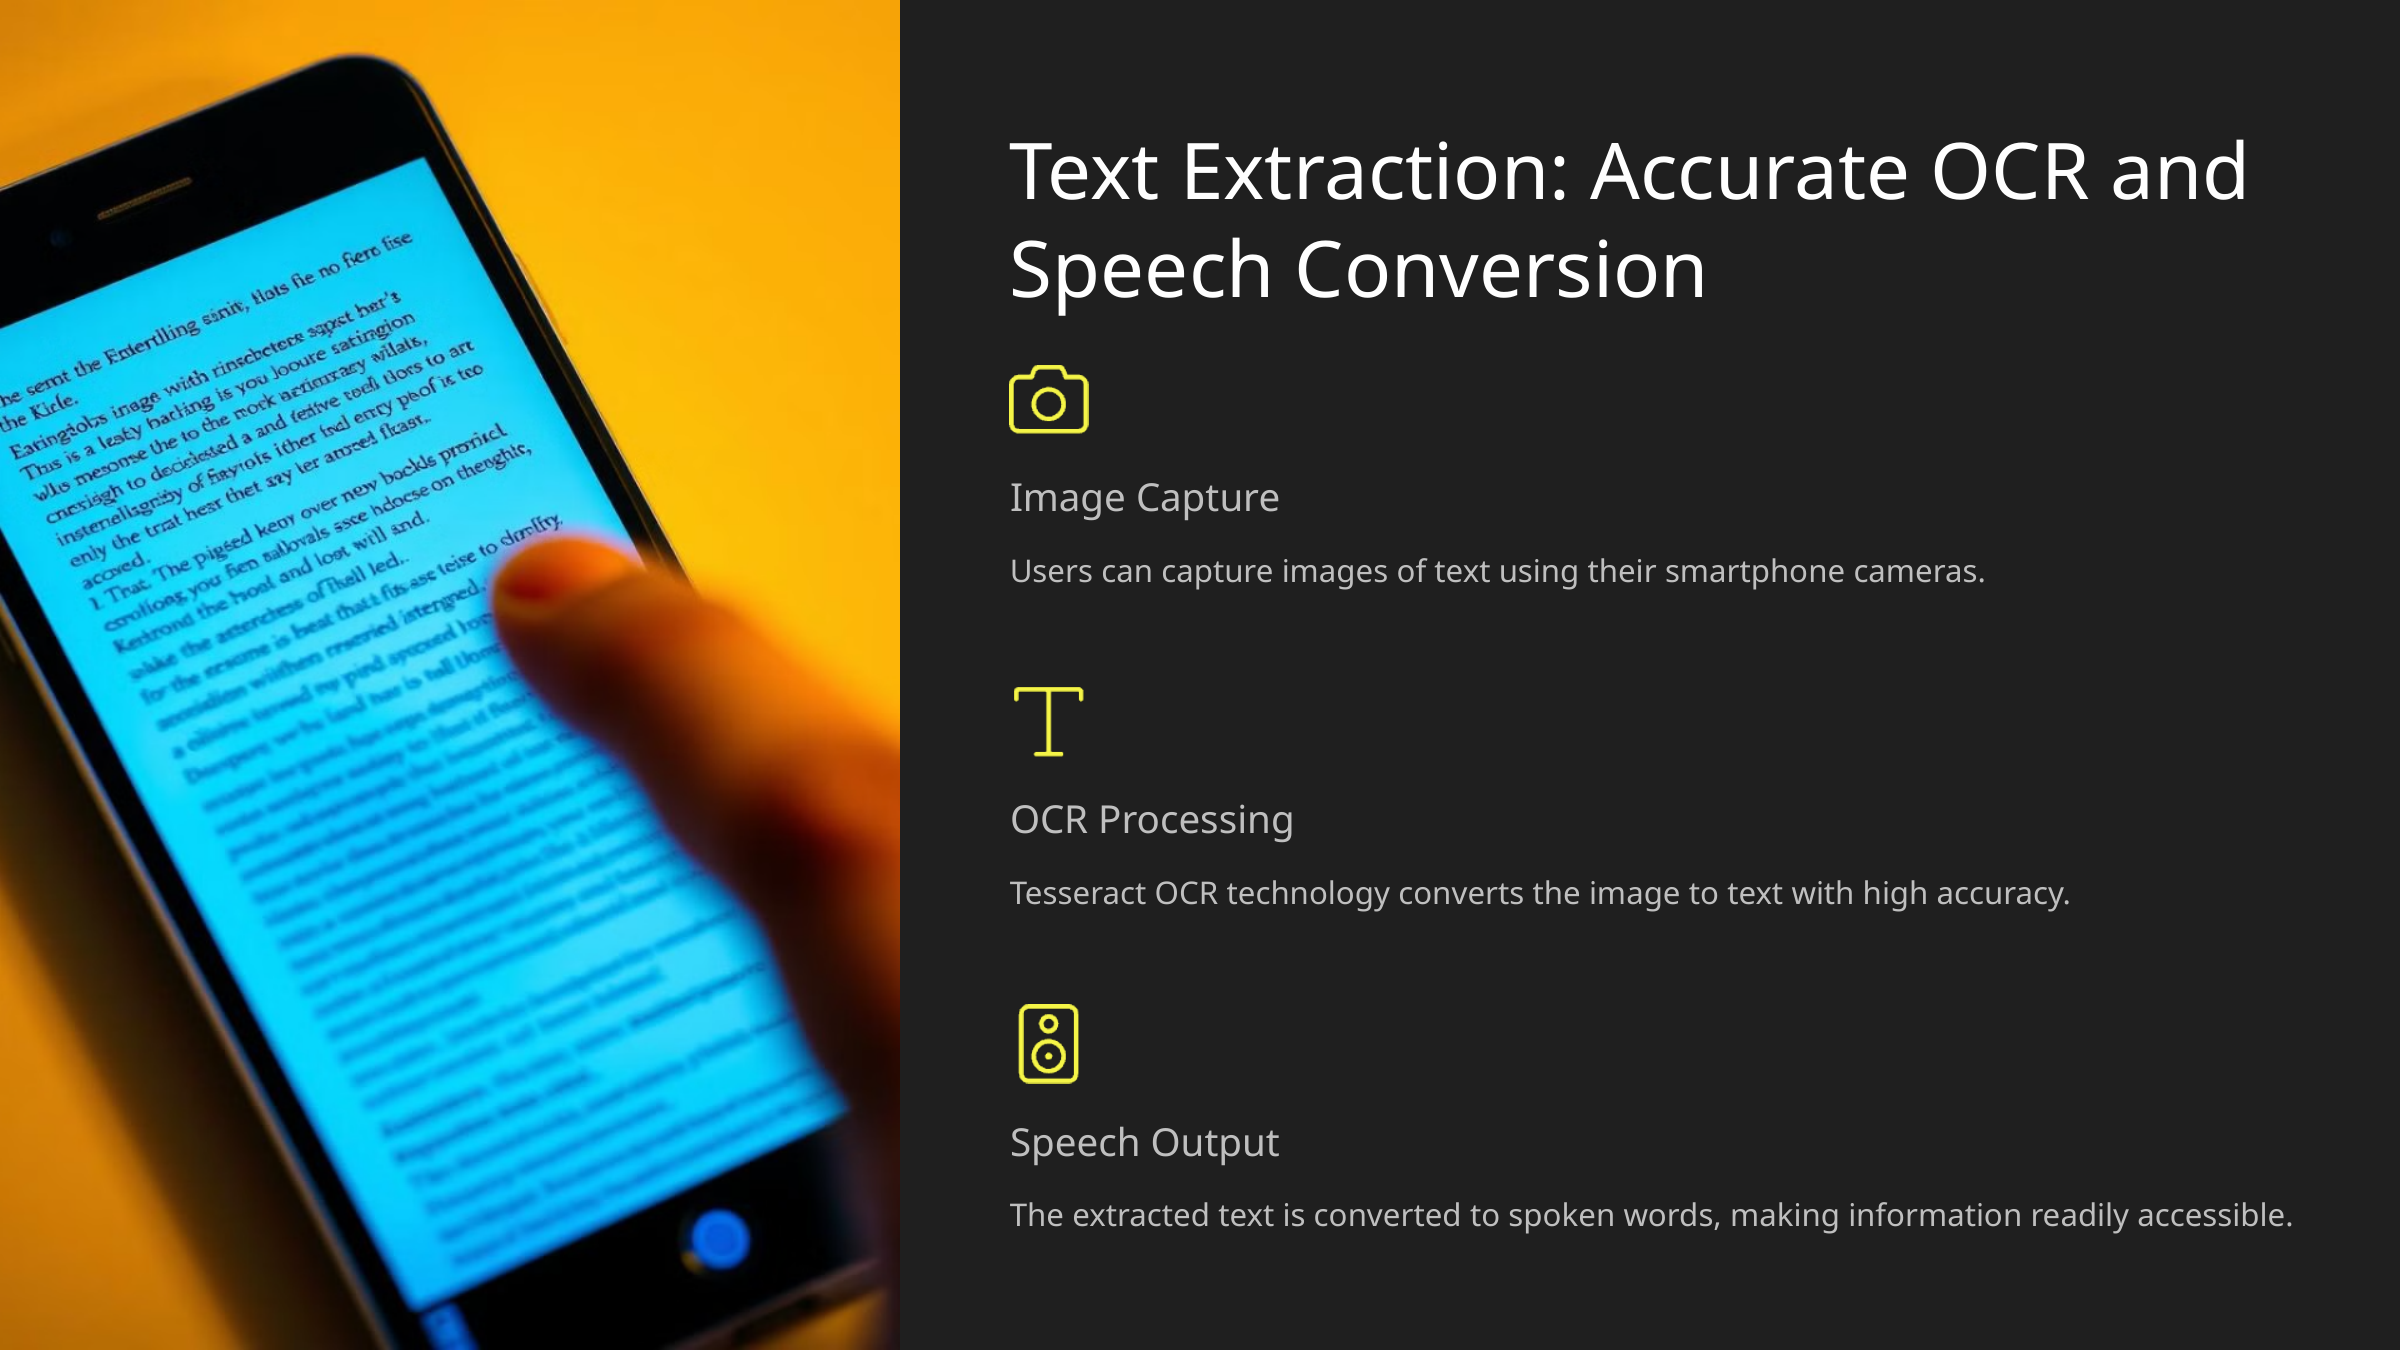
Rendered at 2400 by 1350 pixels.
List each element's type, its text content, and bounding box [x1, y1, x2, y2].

text_box Speech Output [1009, 1114, 1403, 1164]
text_box OCR Processing [1009, 792, 1403, 842]
text_box Image Capture [1009, 470, 1403, 520]
picture [1009, 1004, 1089, 1084]
text_box The extracted text is converted to spoken words, making information readily accessible. [1009, 1182, 2290, 1233]
picture [1009, 360, 1089, 439]
text_box Text Extraction: Accurate OCR and Speech Conversion [1009, 117, 2290, 314]
picture [0, 0, 900, 1350]
picture [1009, 682, 1089, 762]
text_box Tesseract OCR technology converts the image to text with high accuracy. [1009, 860, 2290, 911]
text_box Users can capture images of text using their smartphone cameras. [1009, 538, 2290, 589]
